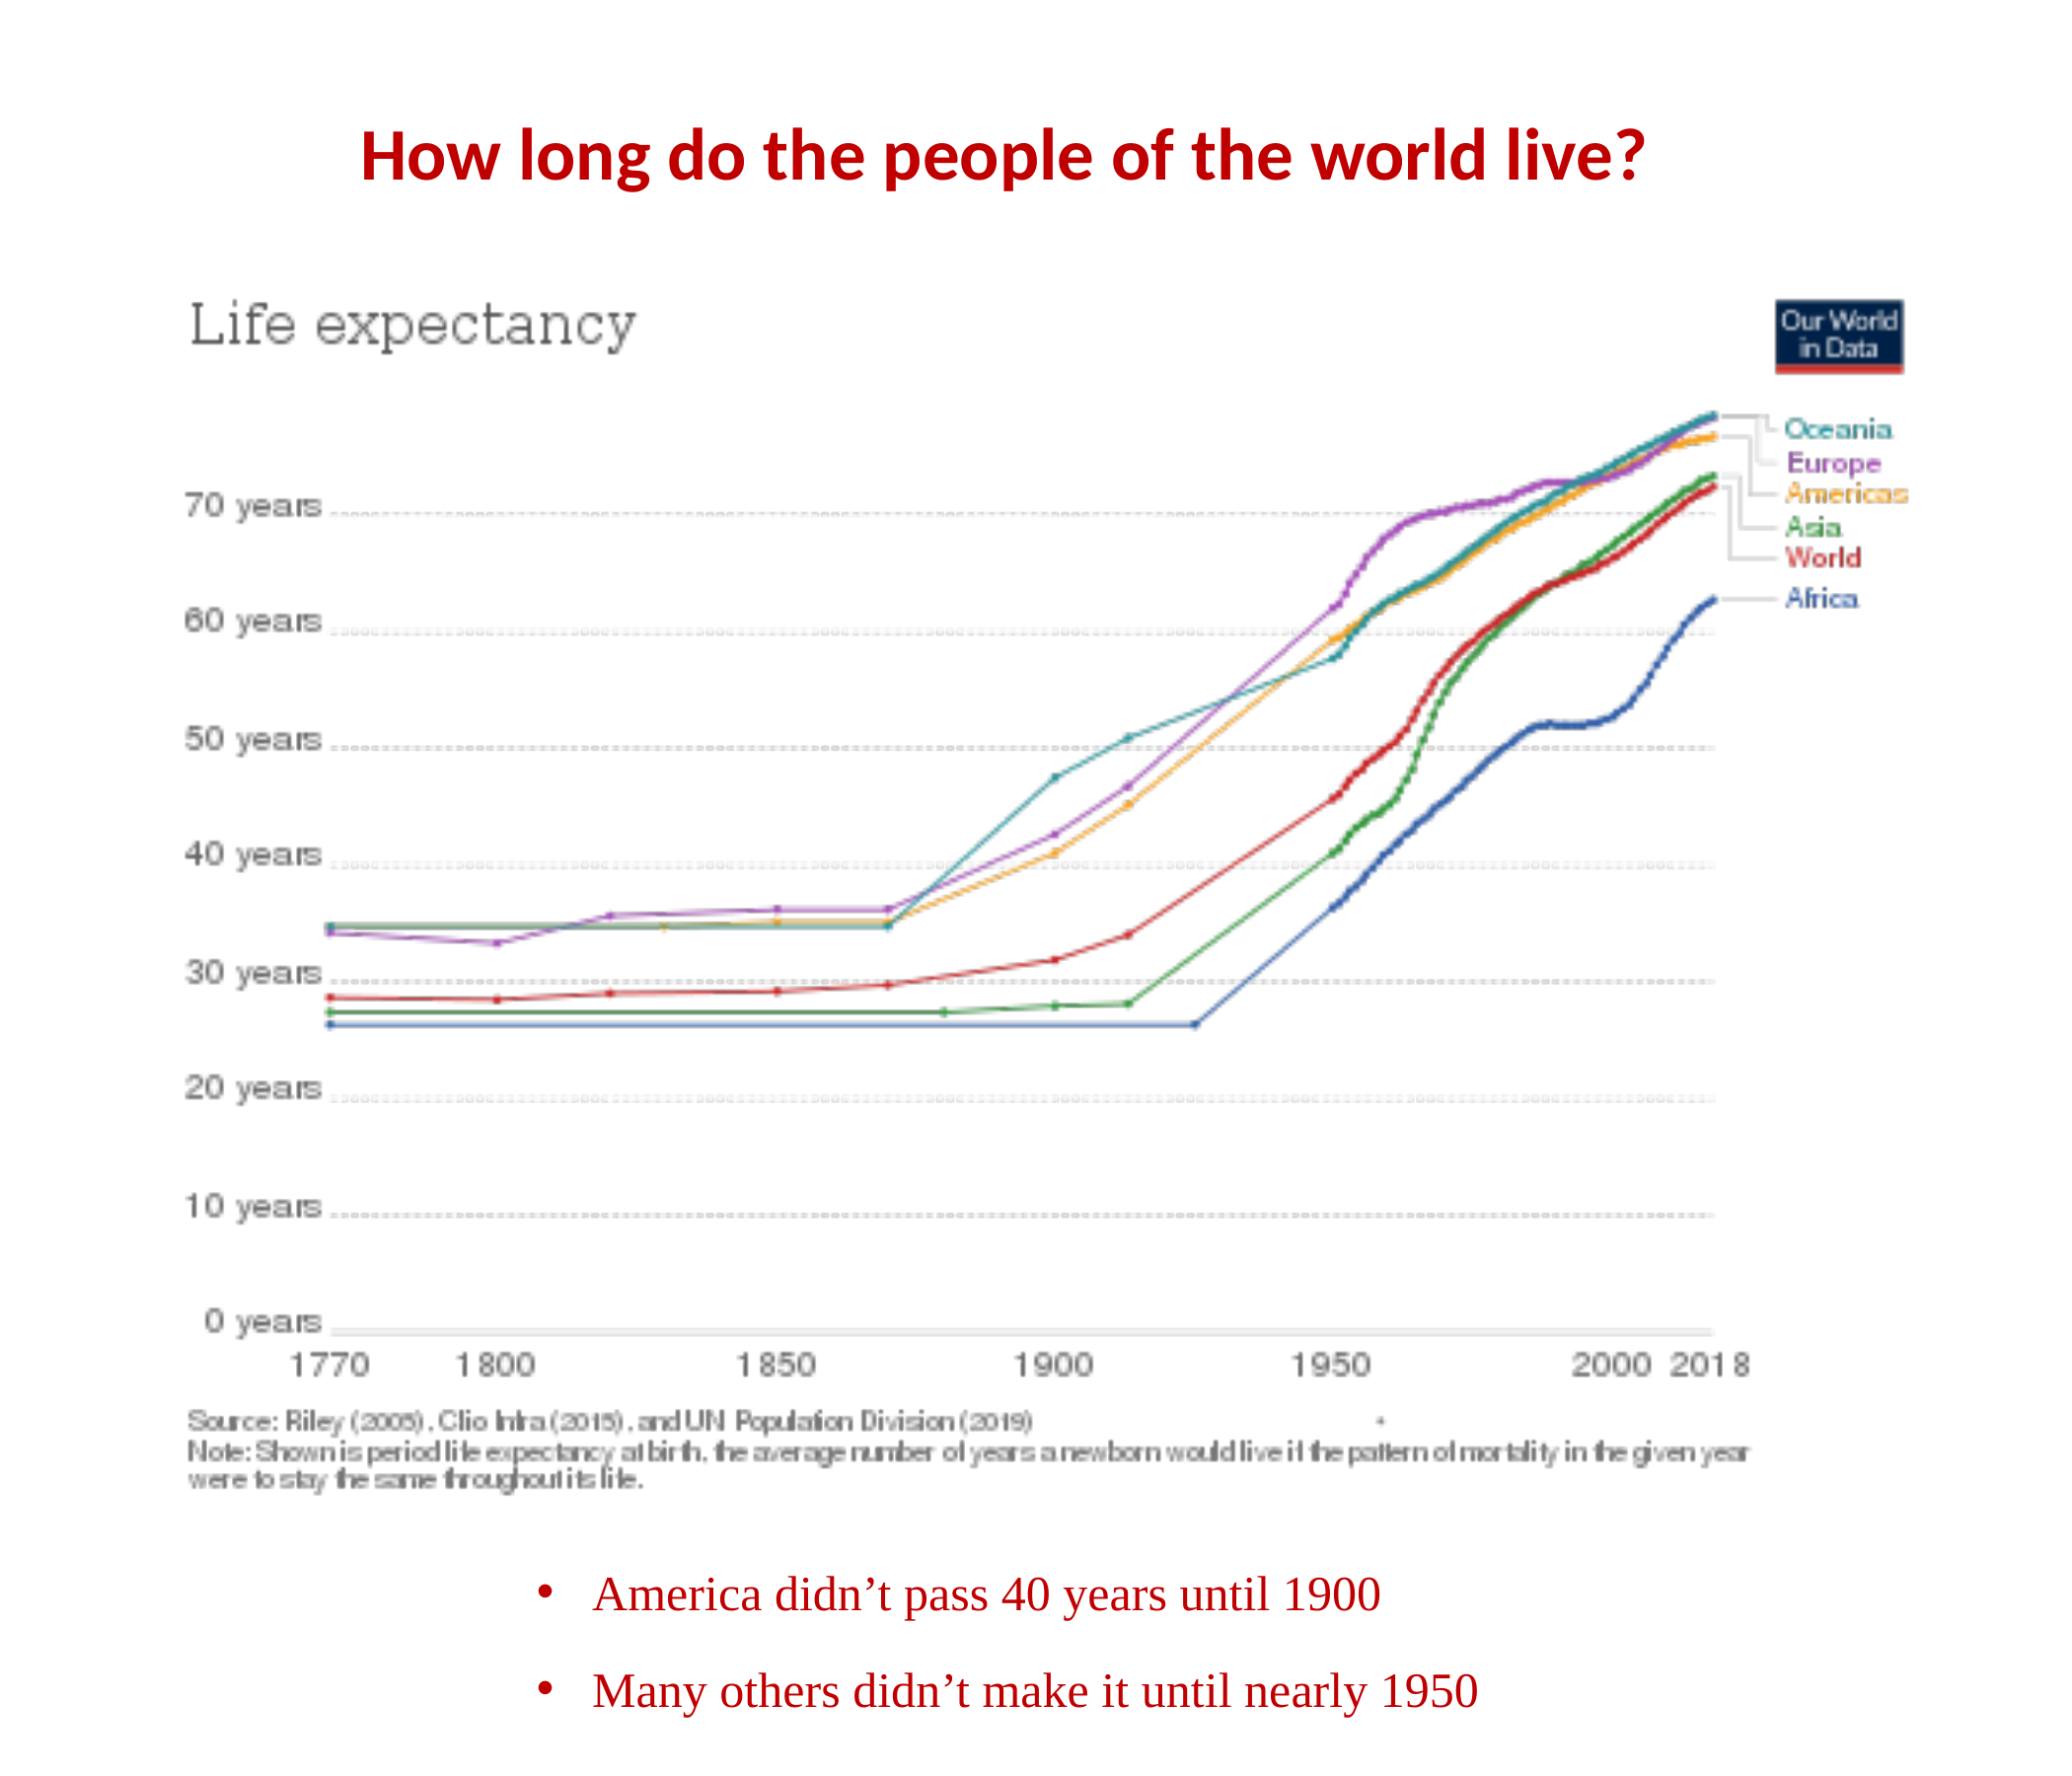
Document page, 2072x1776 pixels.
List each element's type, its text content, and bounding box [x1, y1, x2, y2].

text_box How long do the people of the world live? [344, 98, 1678, 203]
picture [160, 270, 1937, 1526]
text_box America didn’t pass 40 years until 1900 Many others didn’t make it until nearly 1950 [522, 1553, 1502, 1727]
